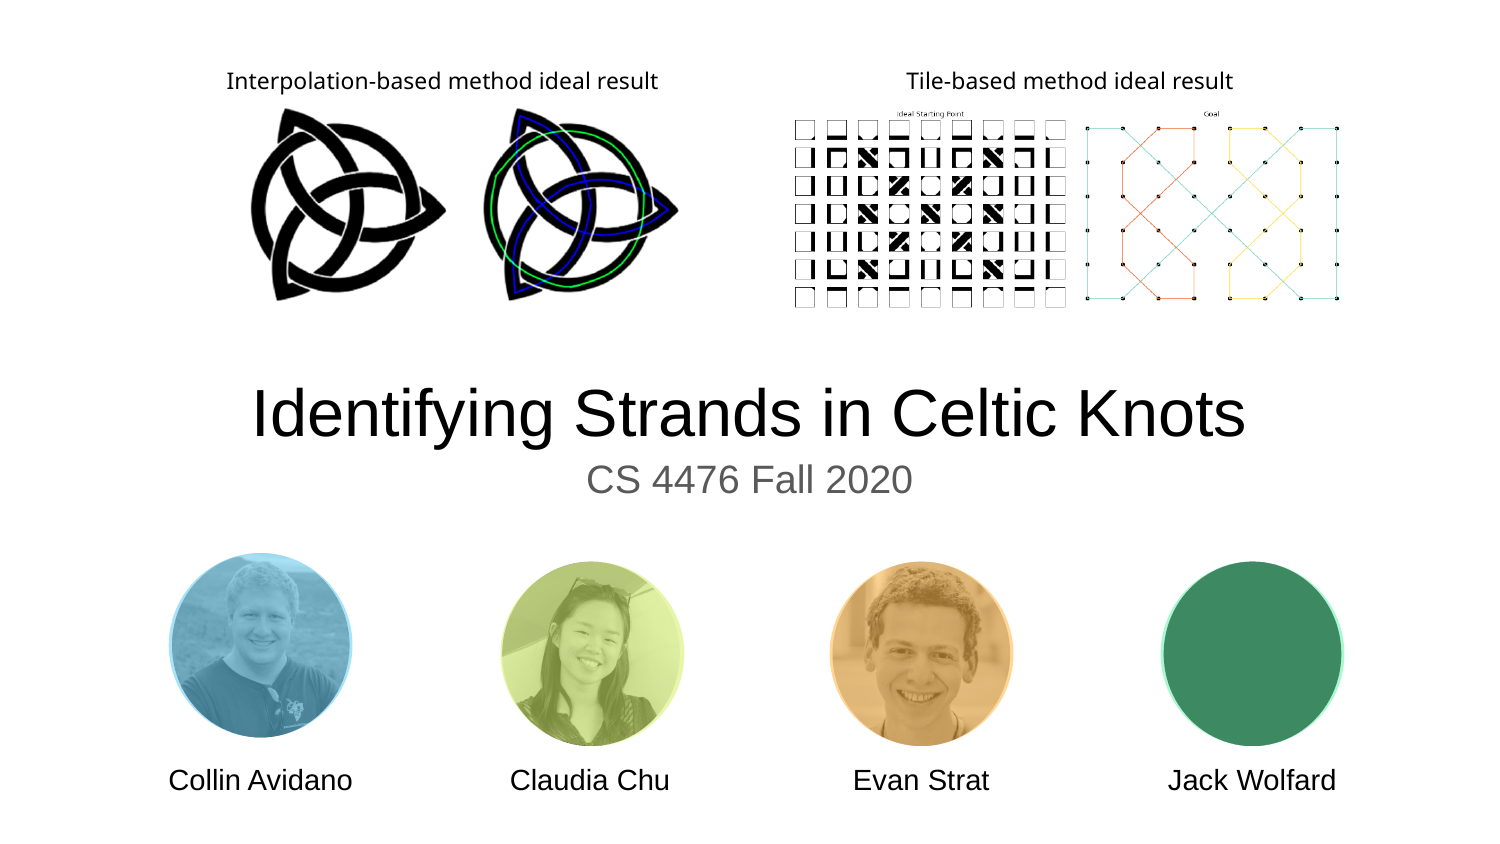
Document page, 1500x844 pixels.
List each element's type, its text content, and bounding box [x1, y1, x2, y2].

picture [182, 93, 704, 326]
text_box Jack Wolfard [1120, 746, 1385, 816]
picture [785, 103, 1355, 316]
title Identifying Strands in Celtic Knots [51, 348, 1449, 438]
picture [1163, 561, 1342, 747]
text_box Collin Avidano [129, 746, 393, 816]
subtitle CS 4476 Fall 2020 [51, 438, 1449, 569]
picture [832, 561, 1011, 747]
picture [501, 561, 681, 747]
text_box Tile-based method ideal result [799, 51, 1342, 97]
text_box Interpolation-based method ideal result [171, 51, 714, 97]
text_box Claudia Chu [458, 746, 722, 816]
picture [171, 552, 350, 738]
text_box Evan Strat [789, 746, 1053, 816]
